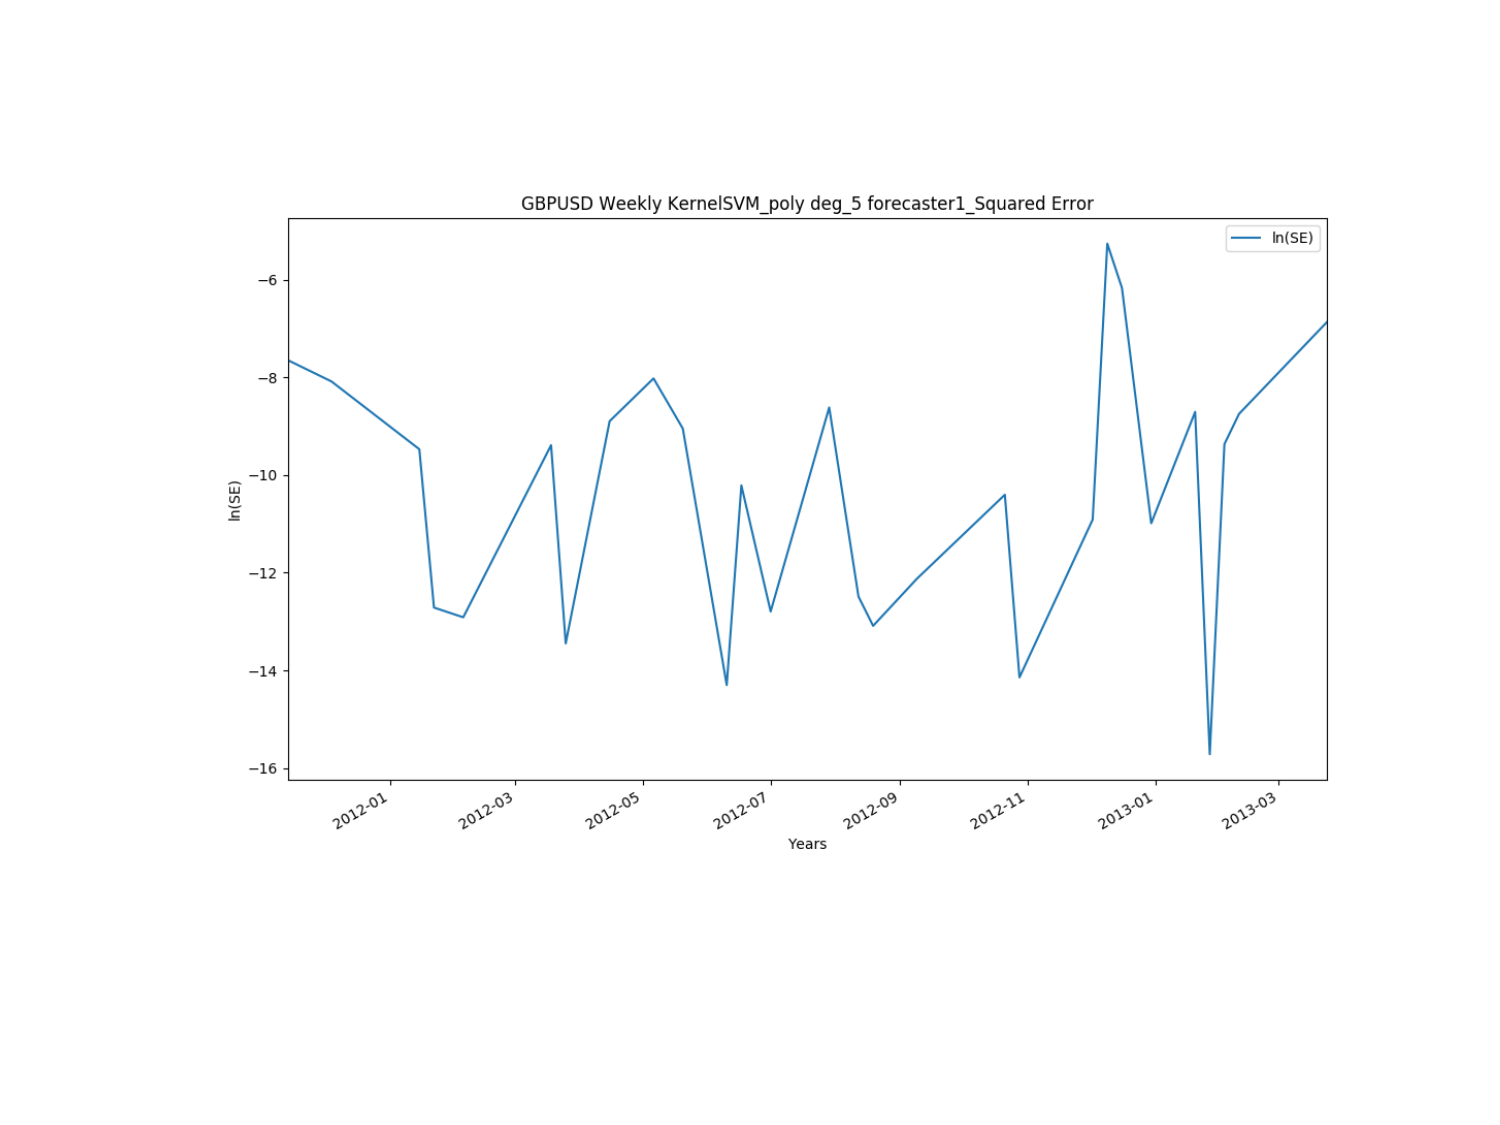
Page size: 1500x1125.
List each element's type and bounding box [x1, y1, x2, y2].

picture [119, 119, 1461, 946]
